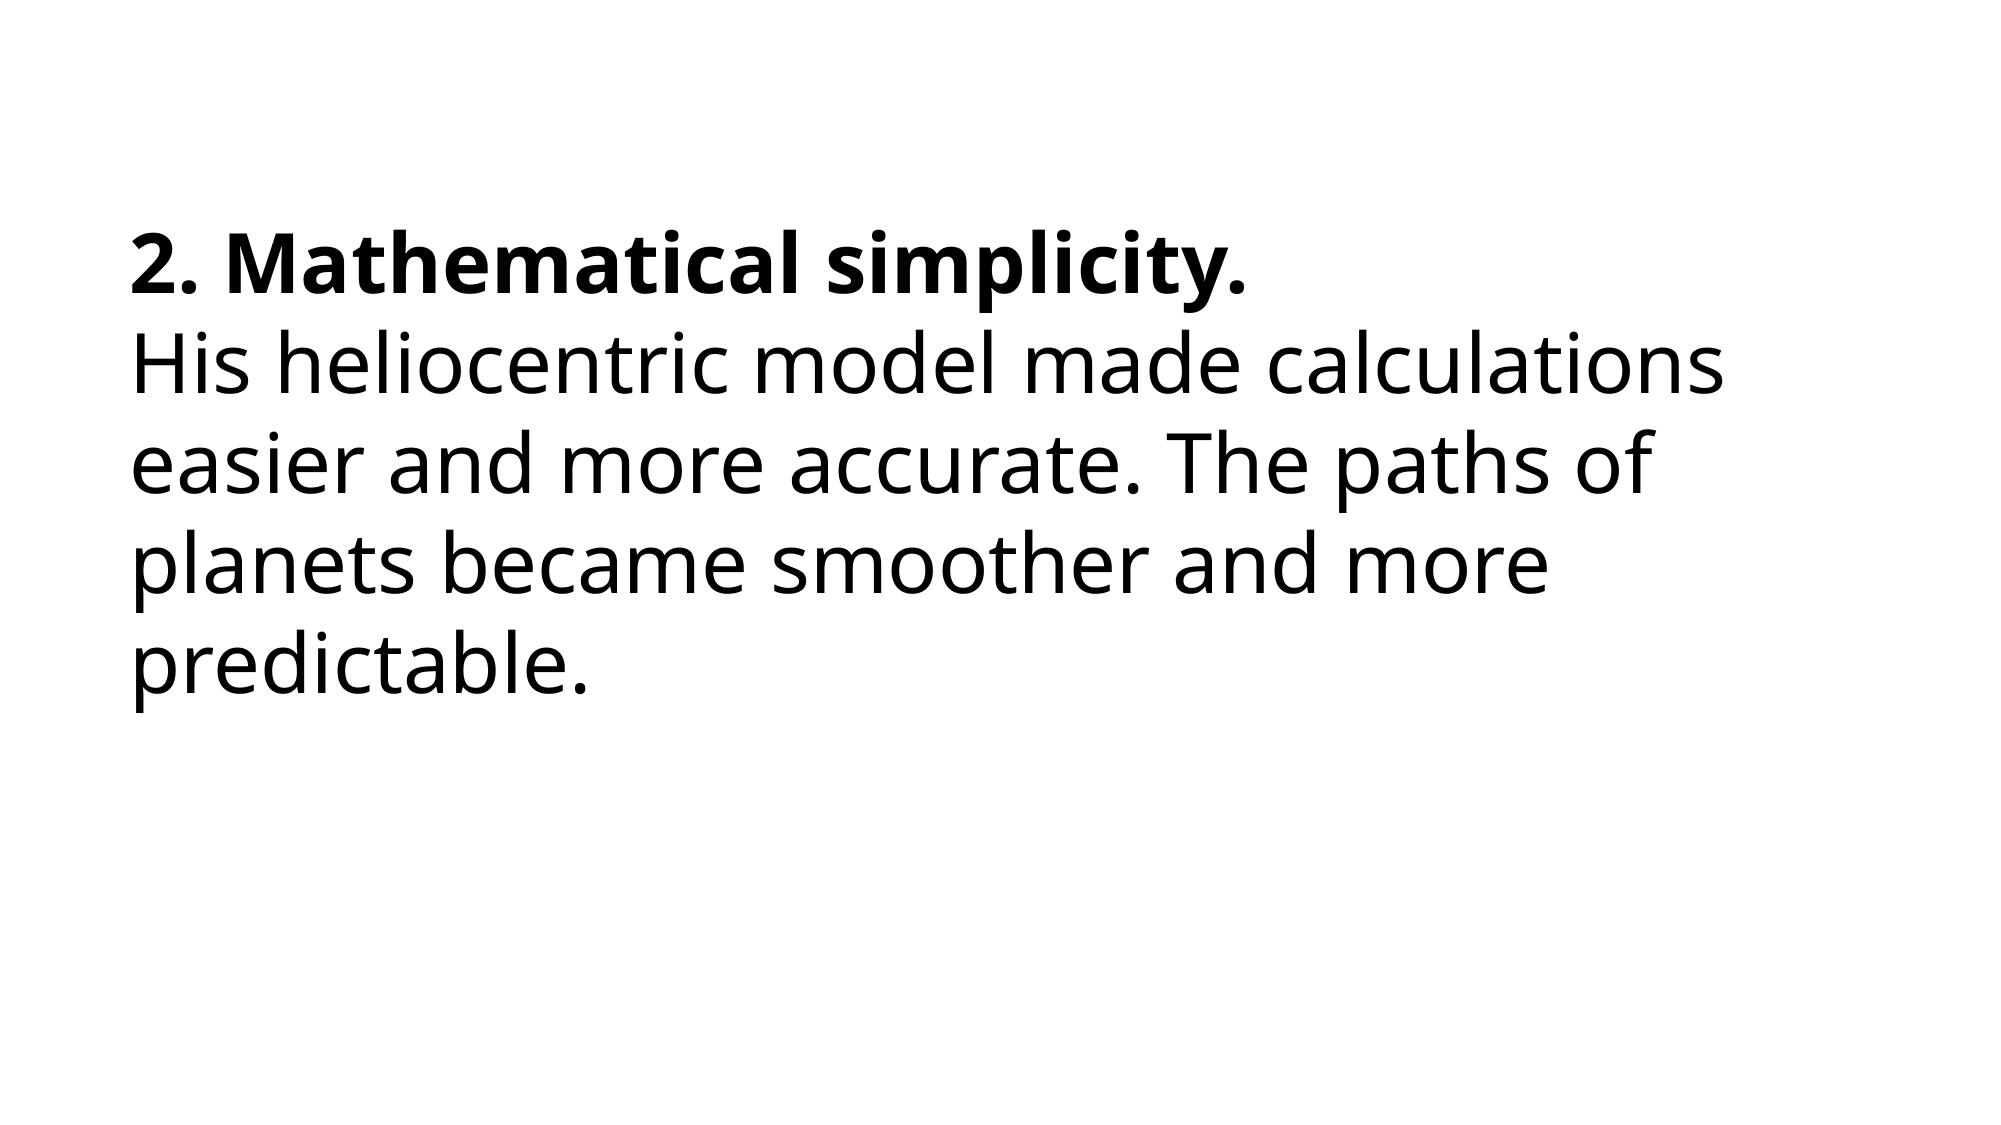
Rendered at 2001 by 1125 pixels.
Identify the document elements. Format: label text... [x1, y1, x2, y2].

text_box 2. Mathematical simplicity. His heliocentric model made calculations easier and more accurate. The paths of planets became smoother and more predictable. [114, 203, 1950, 718]
